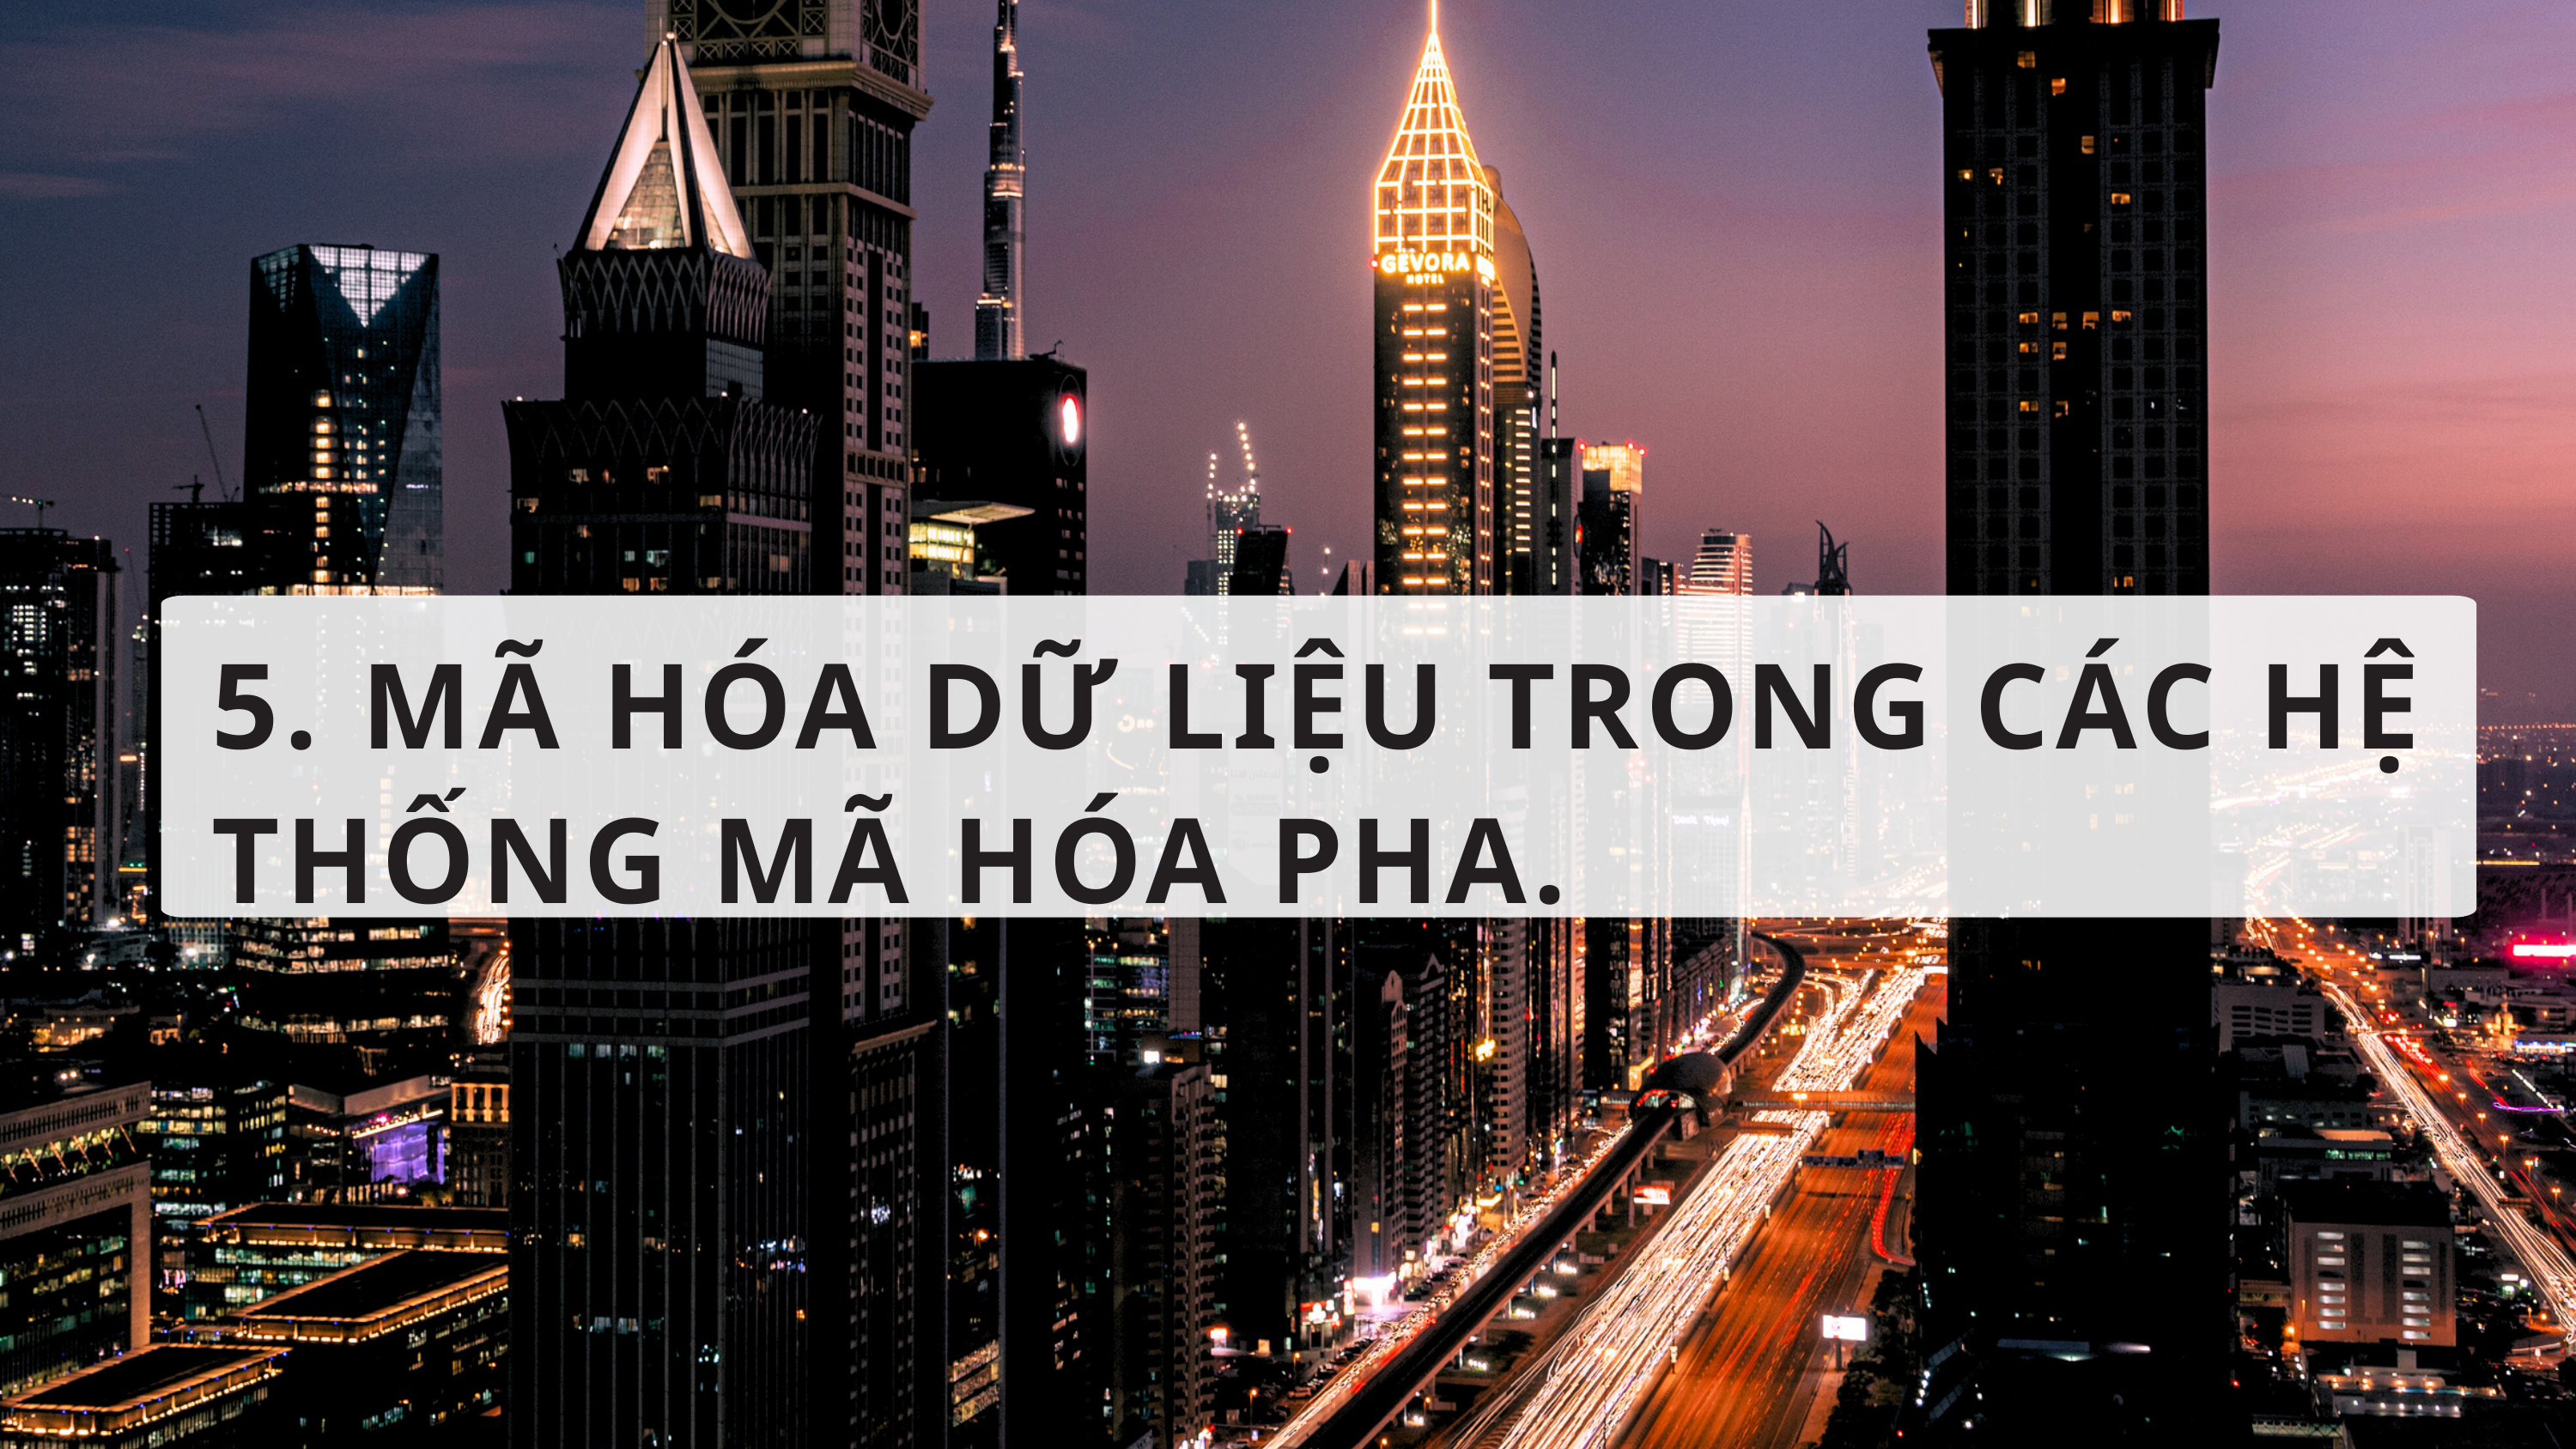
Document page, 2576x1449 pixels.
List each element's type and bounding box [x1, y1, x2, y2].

text_box [161, 595, 2477, 918]
picture [0, 0, 2576, 1449]
